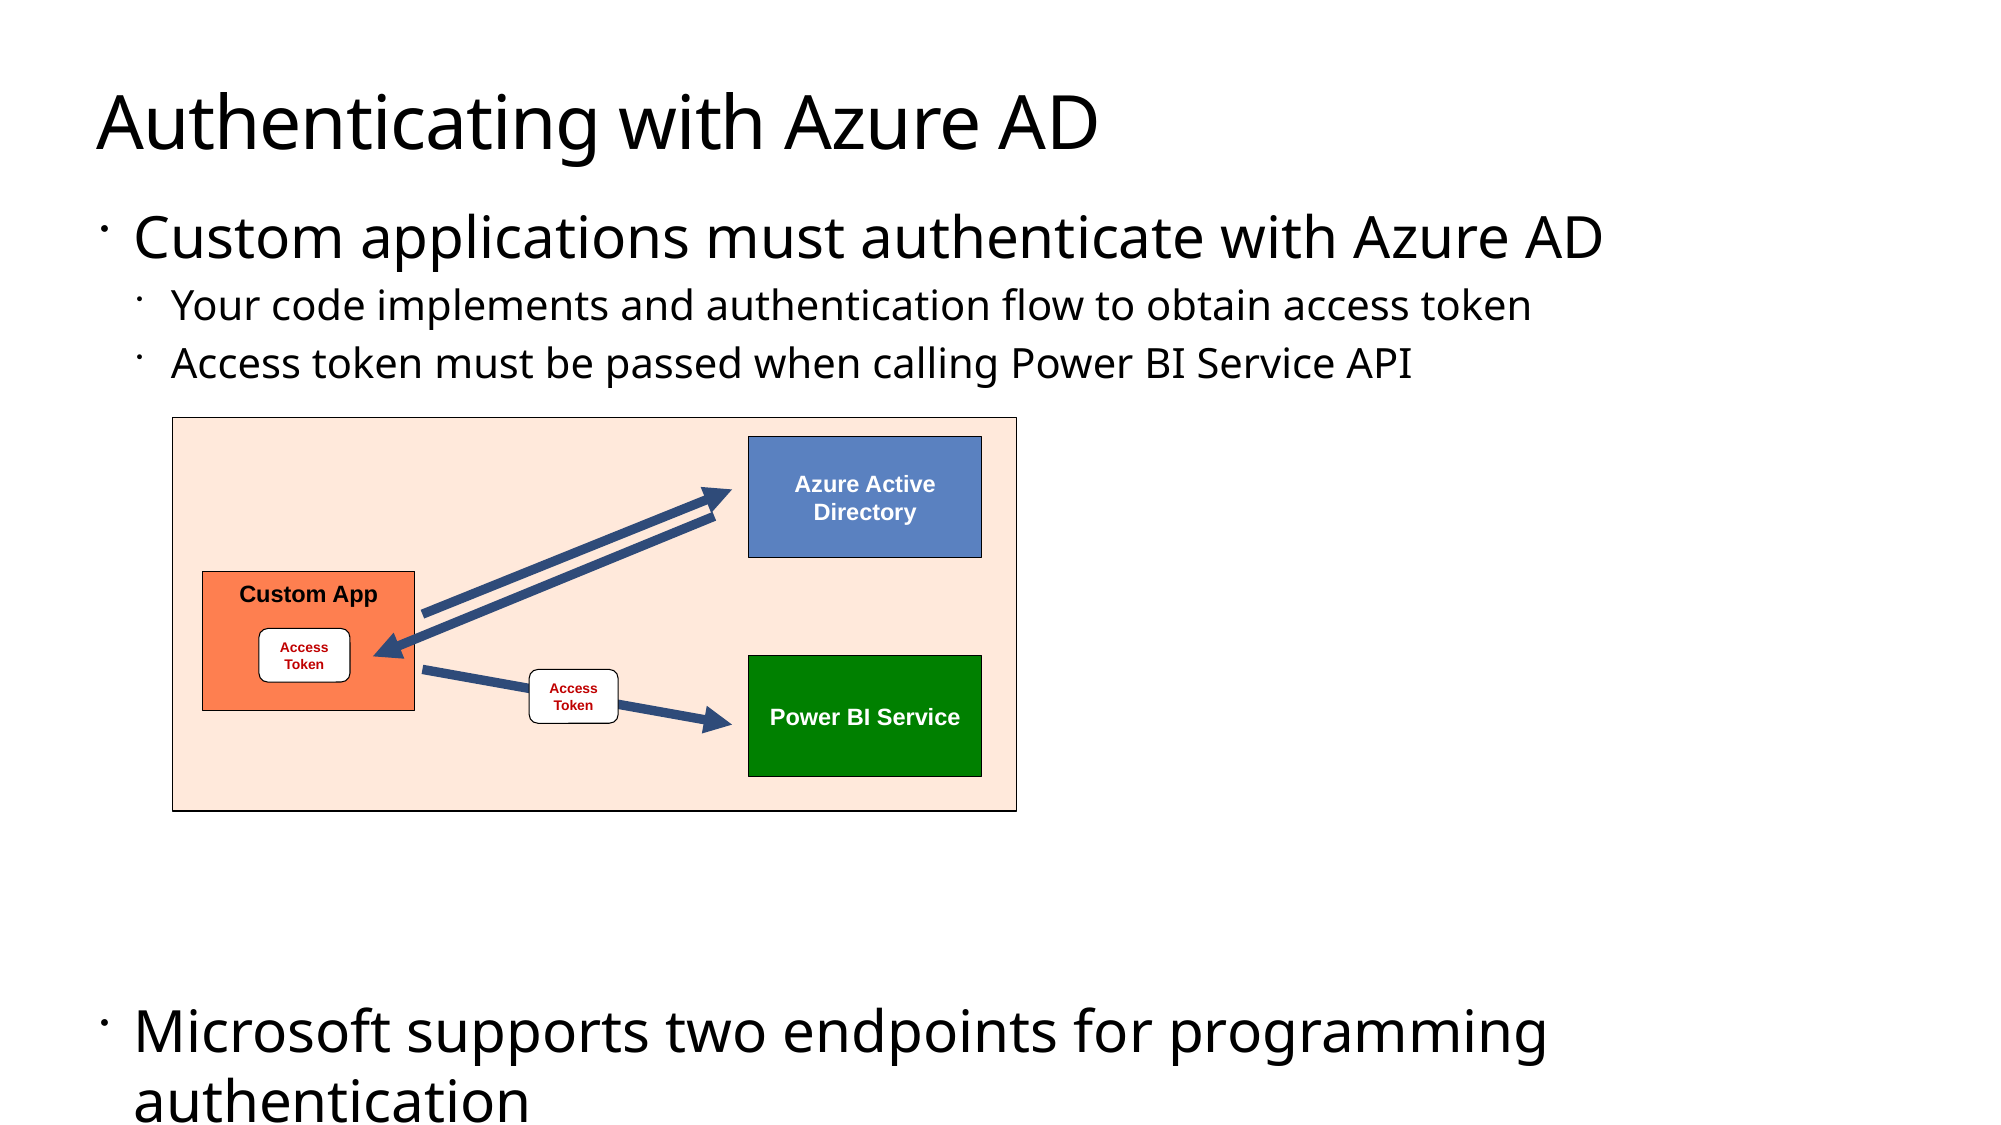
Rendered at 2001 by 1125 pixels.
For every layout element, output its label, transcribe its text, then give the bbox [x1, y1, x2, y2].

title Authenticating with Azure AD [96, 75, 1904, 166]
text_box Custom App [201, 570, 416, 712]
text_box Azure Active Directory [748, 435, 982, 558]
text_box Power BI Service [748, 654, 982, 778]
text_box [422, 489, 733, 615]
text_box Access Token [258, 627, 351, 683]
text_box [372, 515, 715, 657]
list Custom applications must authenticate with Azure AD Your code implements and authentication flow to obtain access token Access token must be passed when calling Power BI Service API Microsoft supports two endpoints for programming authentication Azure AD V1 endpoint (released to GA over 8 years ago) Azure AD V2 endpoint (released to GA in May 2019) [95, 200, 1904, 1035]
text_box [422, 669, 733, 725]
text_box [171, 416, 1017, 812]
